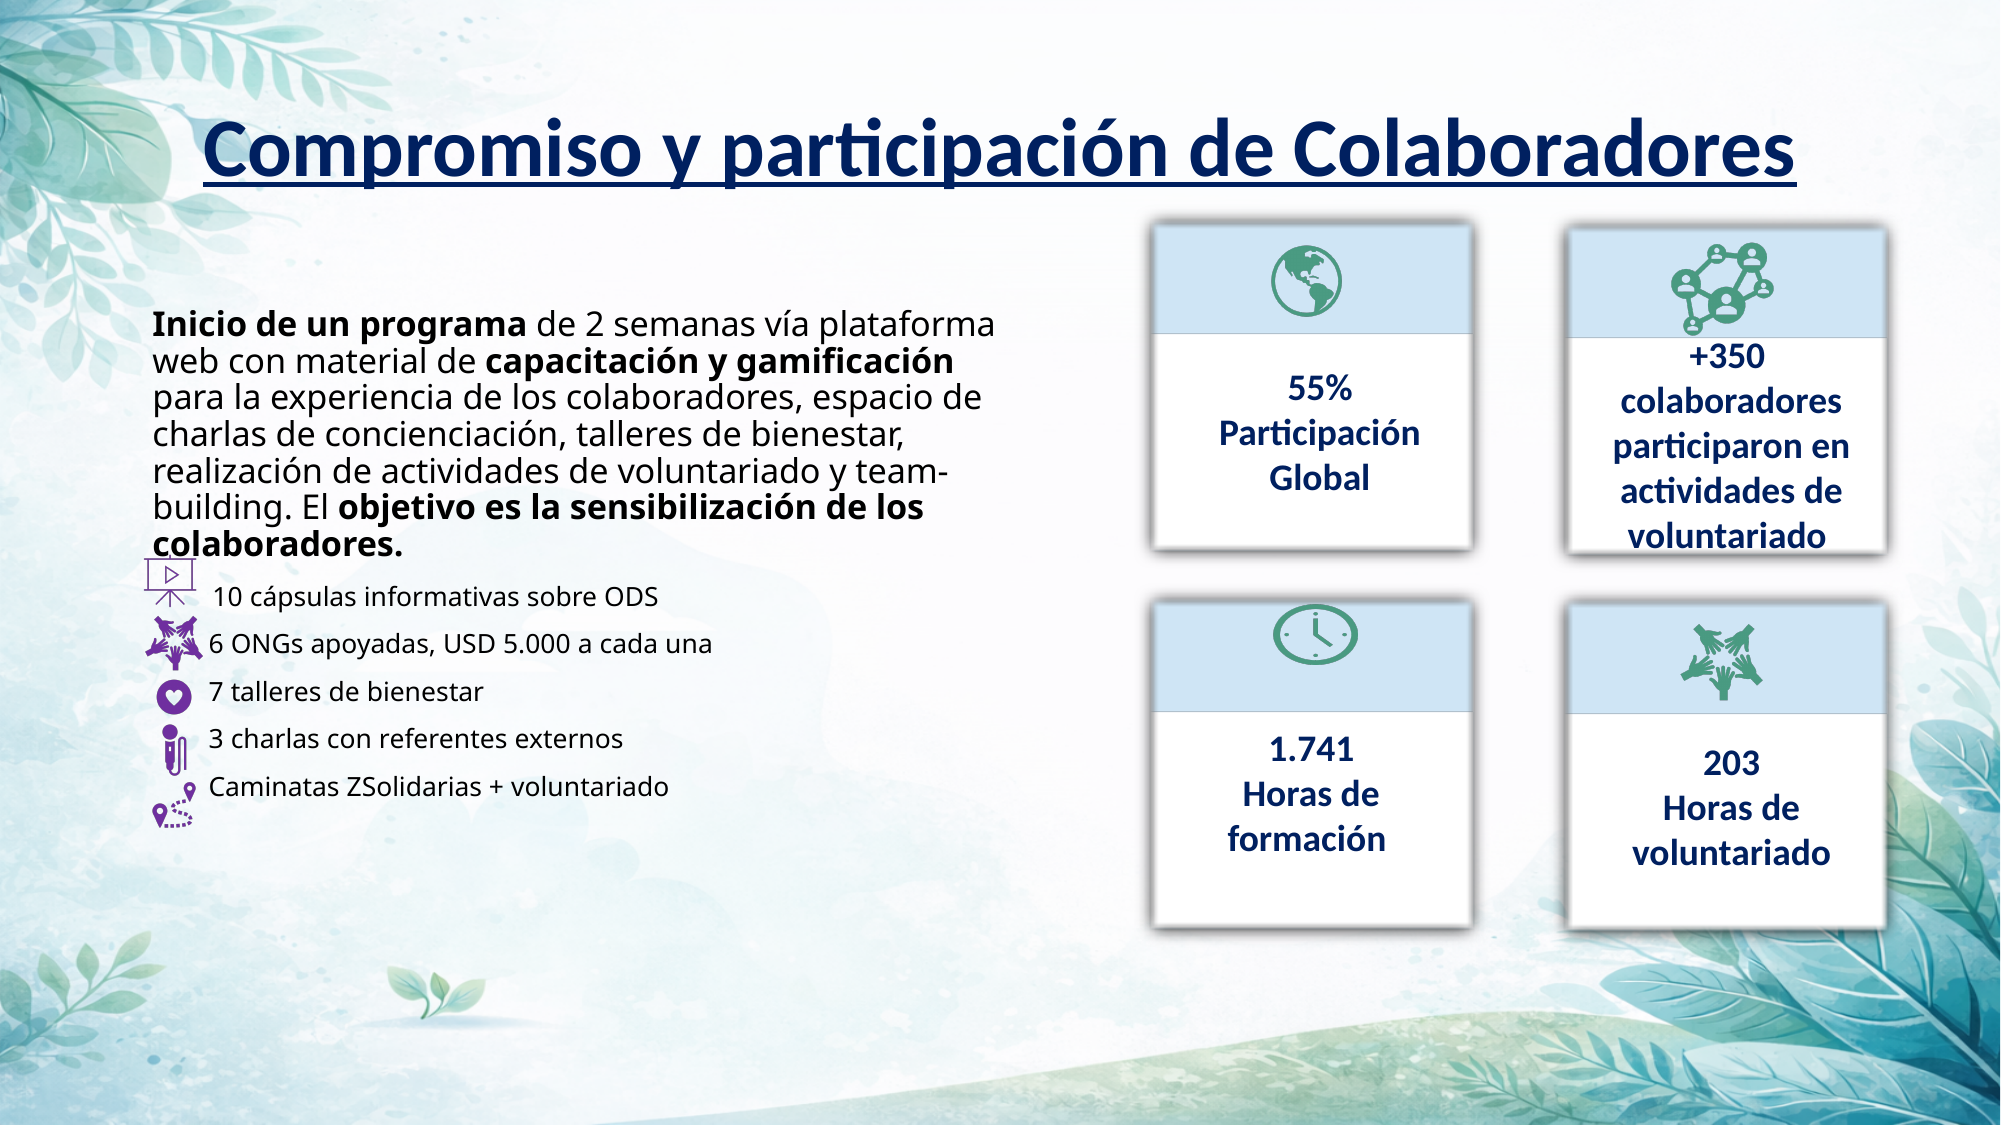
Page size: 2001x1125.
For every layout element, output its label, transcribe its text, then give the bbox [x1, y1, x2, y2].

title Compromiso y participación de Colaboradores [137, 59, 1863, 240]
list Inicio de un programa de 2 semanas vía plataforma web con material de capacitación y gamificación para la experiencia de los colaboradores, espacio de charlas de concienciación, talleres de bienestar, realización de actividades de voluntariado y team-building. El objetivo es la sensibilización de los colaboradores. 10 cápsulas informativas sobre ODS 6 ONGs apoyadas, USD 5.000 a cada una 7 talleres de bienestar 3 charlas con referentes externos Caminatas ZSolidarias + voluntariado [137, 299, 1015, 848]
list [146, 722, 202, 778]
picture [0, 0, 2001, 1125]
